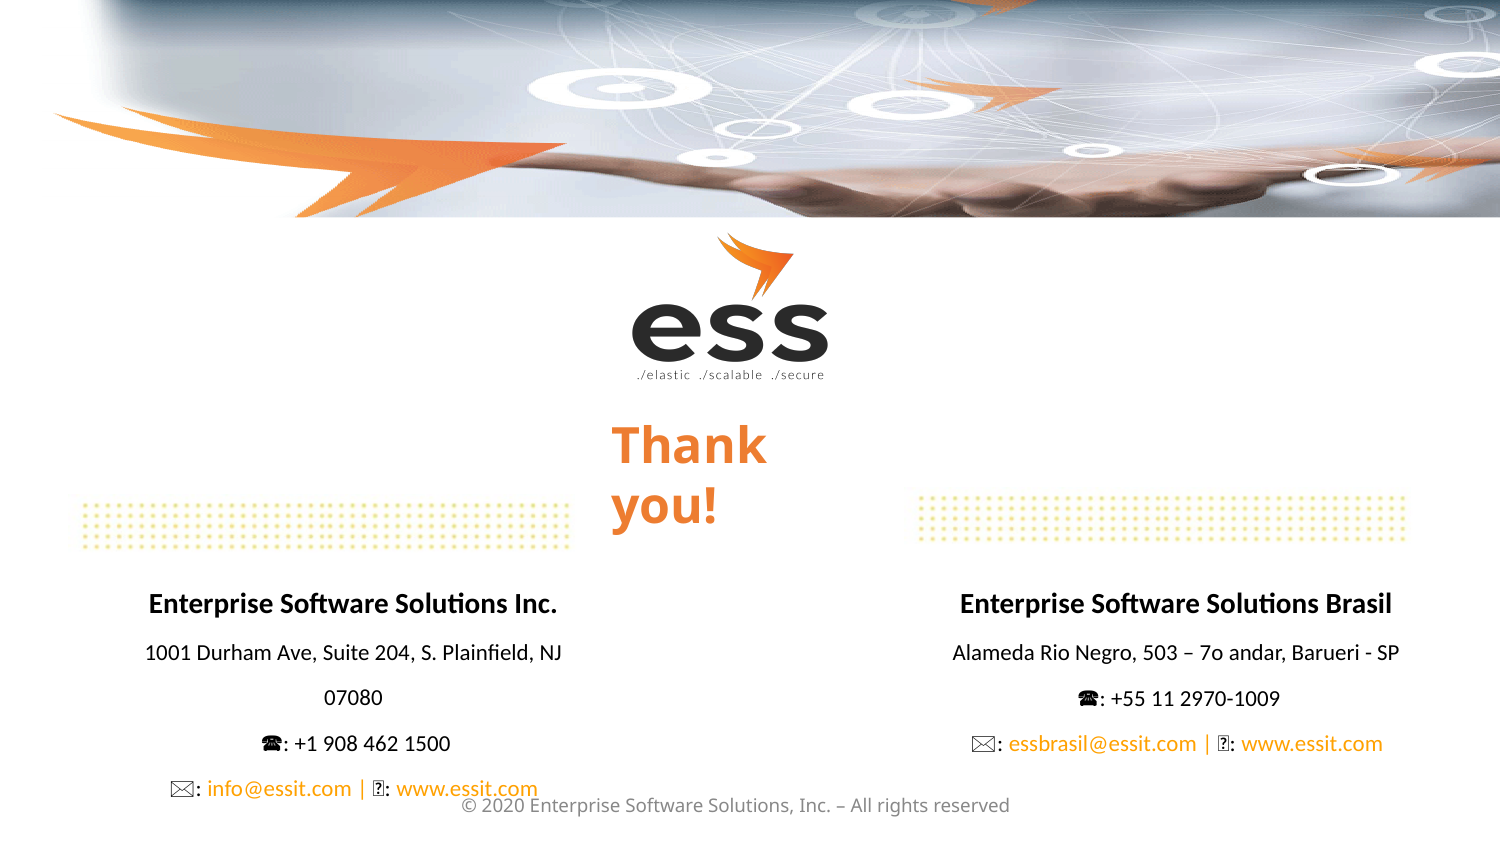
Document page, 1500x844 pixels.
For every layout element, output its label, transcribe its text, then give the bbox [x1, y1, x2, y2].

picture [628, 228, 831, 383]
picture [904, 487, 1425, 546]
footer © 2020 Enterprise Software Solutions, Inc. – All rights reserved [386, 782, 1084, 829]
picture [68, 494, 589, 554]
picture [42, 0, 1500, 217]
